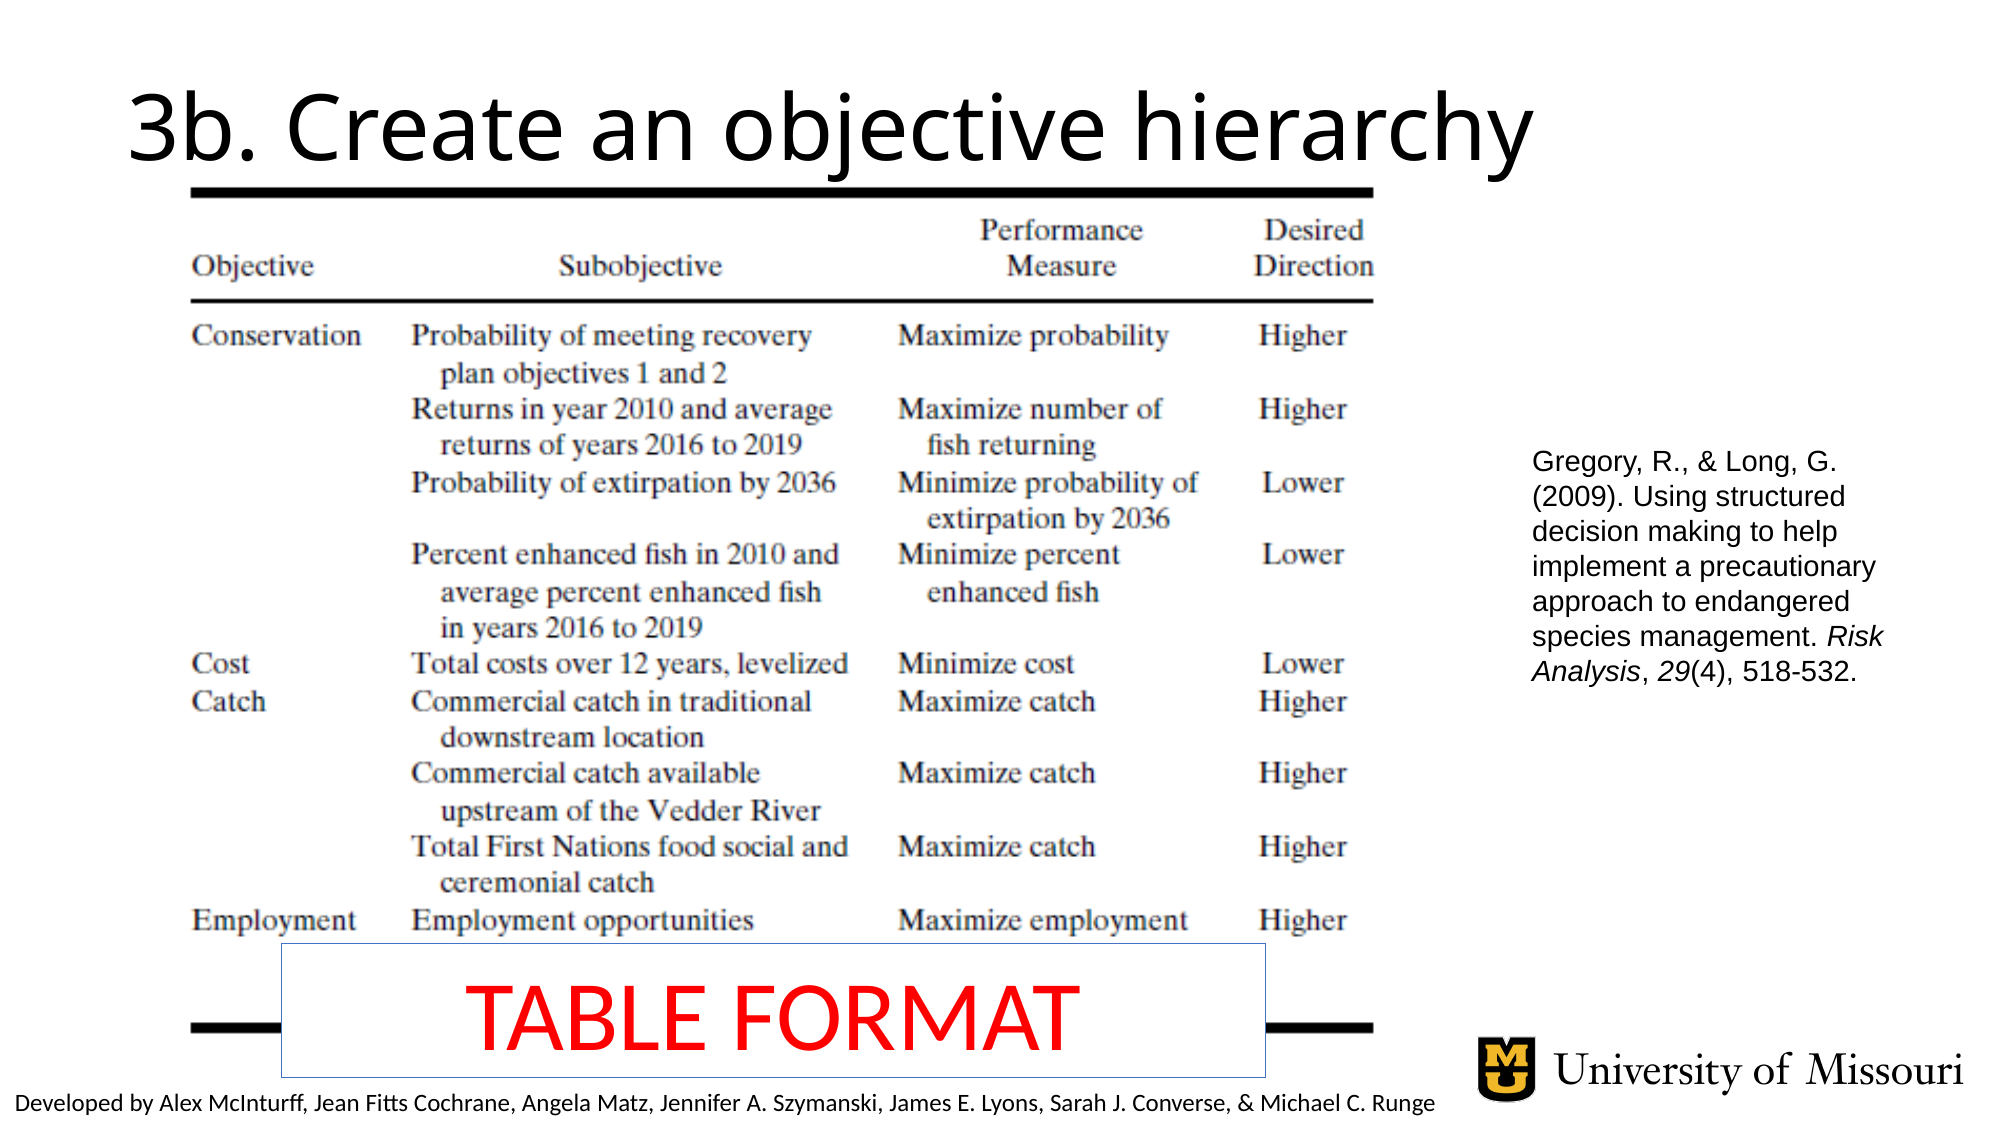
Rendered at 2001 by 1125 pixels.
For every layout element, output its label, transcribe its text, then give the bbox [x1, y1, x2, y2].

picture [145, 179, 1401, 1080]
text_box Gregory, R., & Long, G. (2009). Using structured decision making to help implement a precautionary approach to endangered species management. Risk Analysis, 29(4), 518-532. [1517, 434, 1902, 730]
title 3b. Create an objective hierarchy [112, 22, 1838, 240]
picture [1458, 1017, 1982, 1121]
text_box Developed by Alex McInturff, Jean Fitts Cochrane, Angela Matz, Jennifer A. Szymanski, James E. Lyons, Sarah J. Converse, & Michael C. Runge [0, 1079, 1463, 1125]
